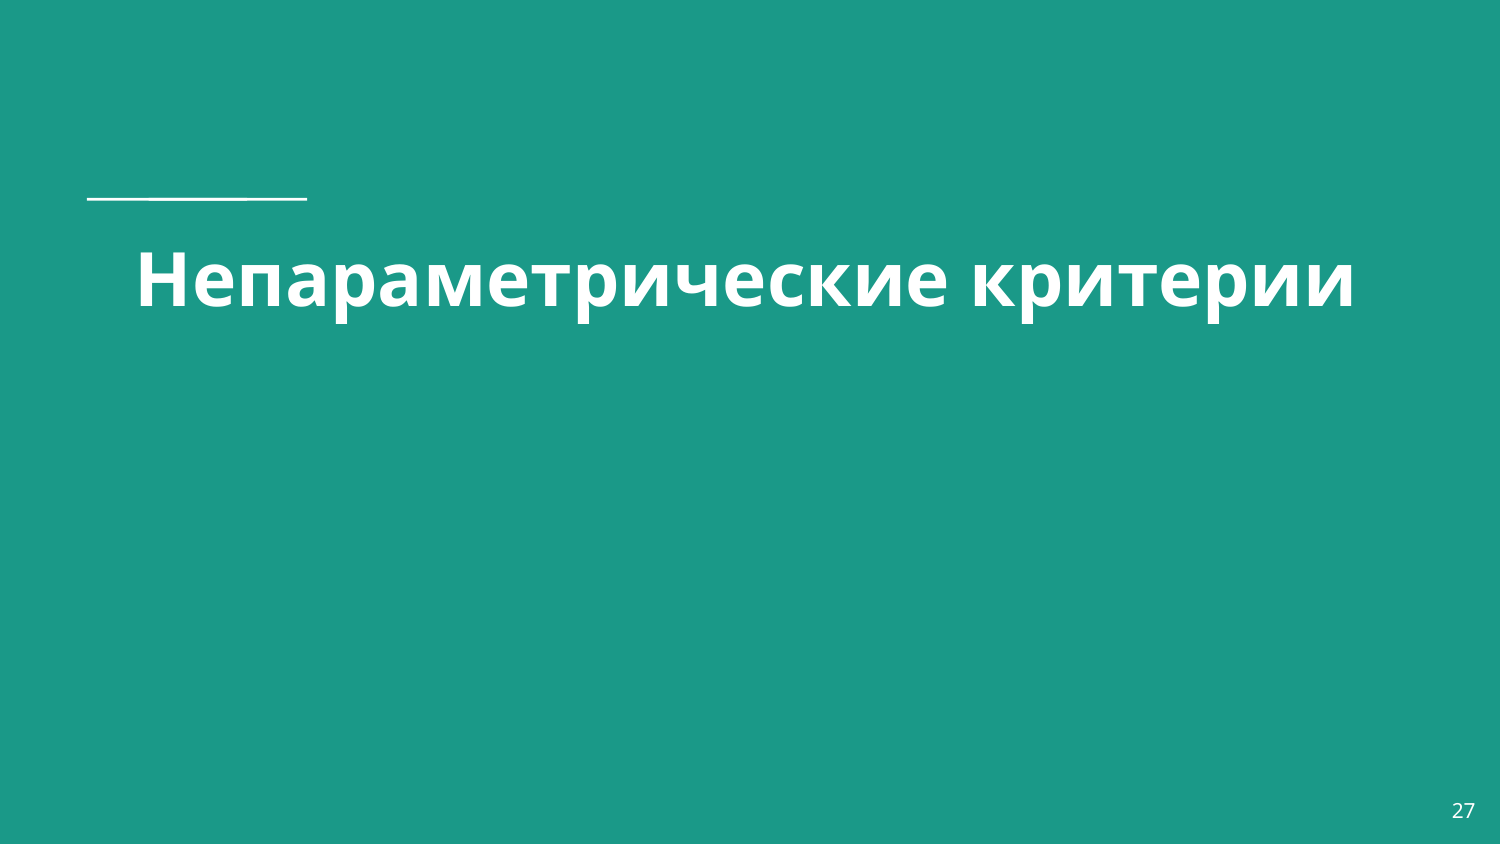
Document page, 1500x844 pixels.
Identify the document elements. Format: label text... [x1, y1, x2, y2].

slide_number ‹#› [1400, 779, 1491, 844]
title Непараметрические критерии [119, 216, 1381, 466]
